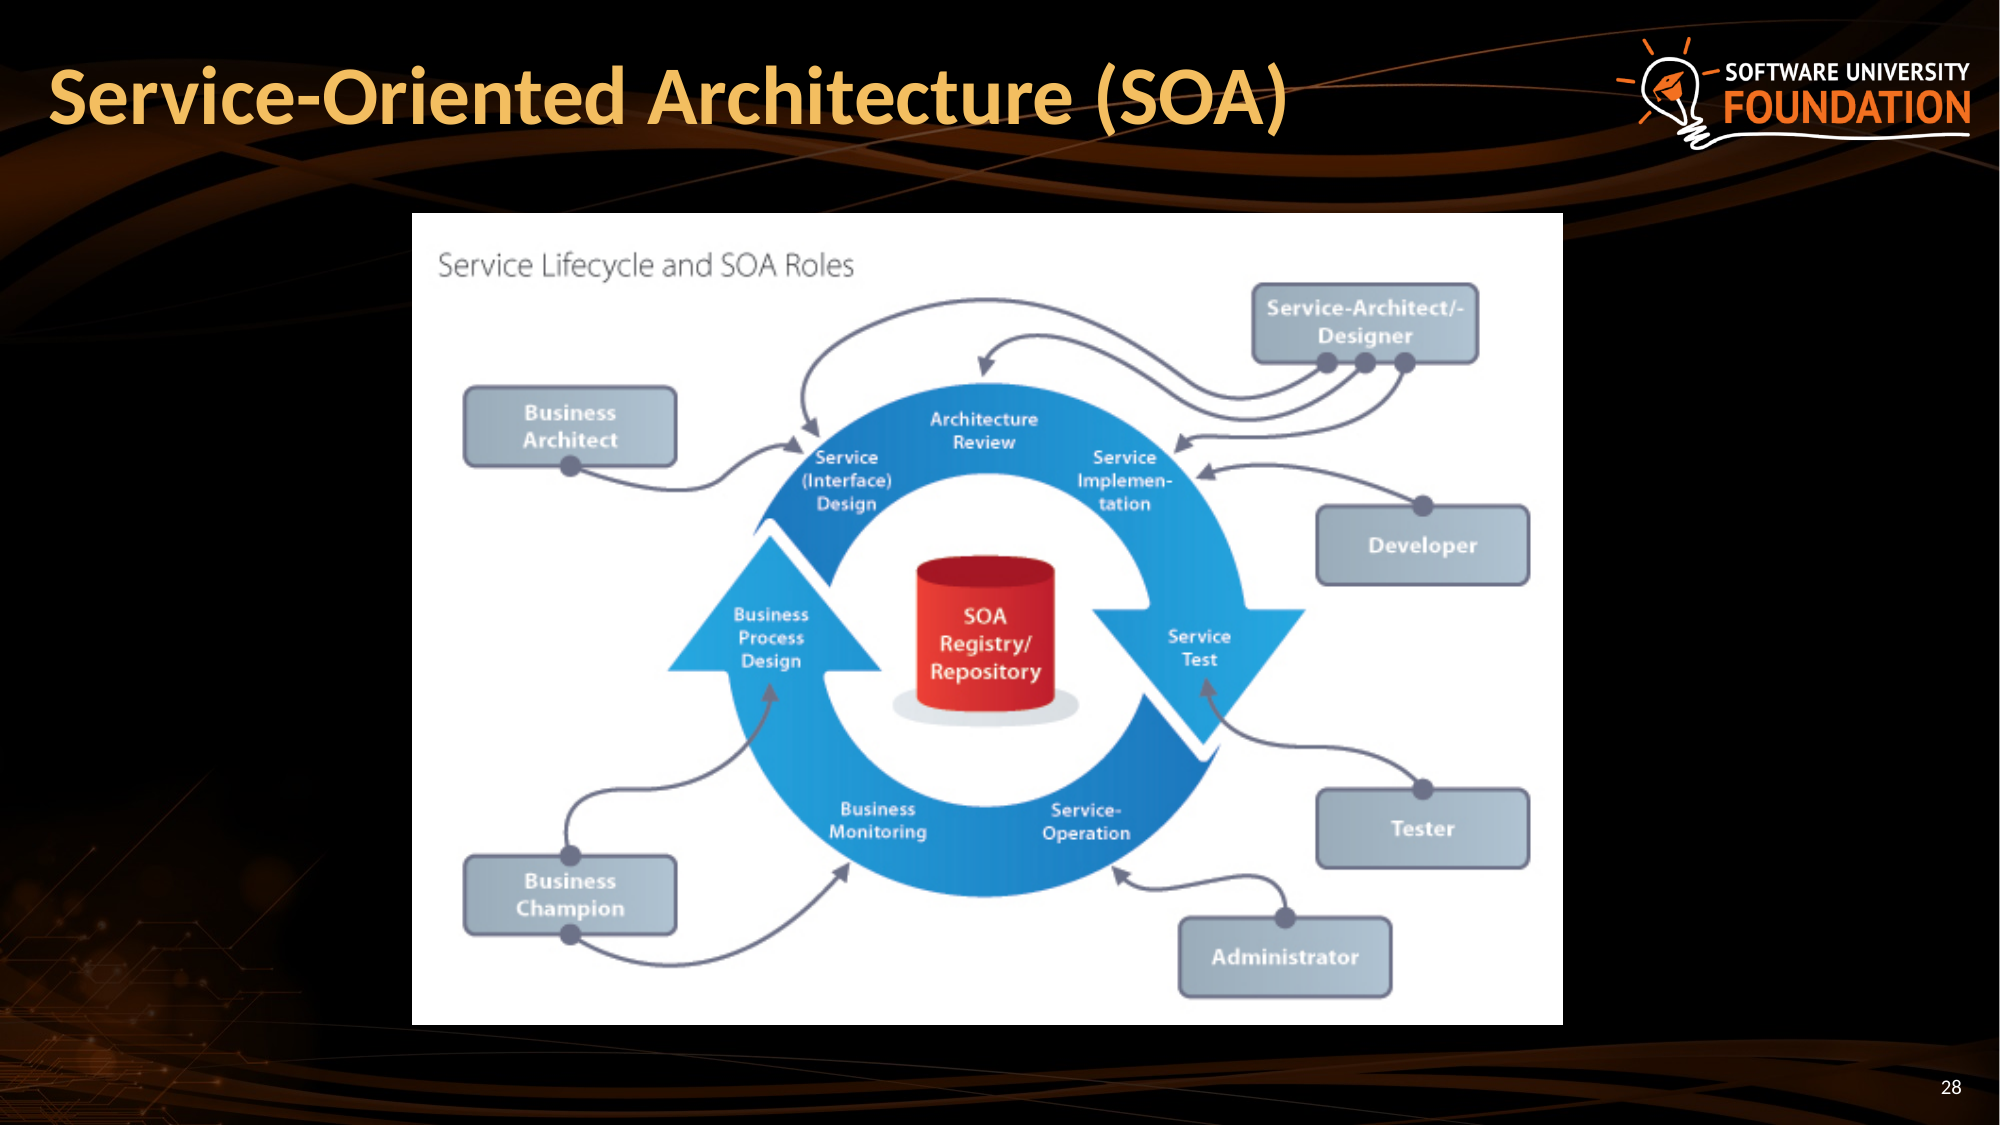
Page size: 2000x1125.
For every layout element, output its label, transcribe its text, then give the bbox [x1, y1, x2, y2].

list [412, 213, 1563, 1025]
picture [0, 0, 2000, 1125]
title Service-Oriented Architecture (SOA) [30, 6, 1602, 189]
slide_number 28 [1897, 1070, 1968, 1103]
